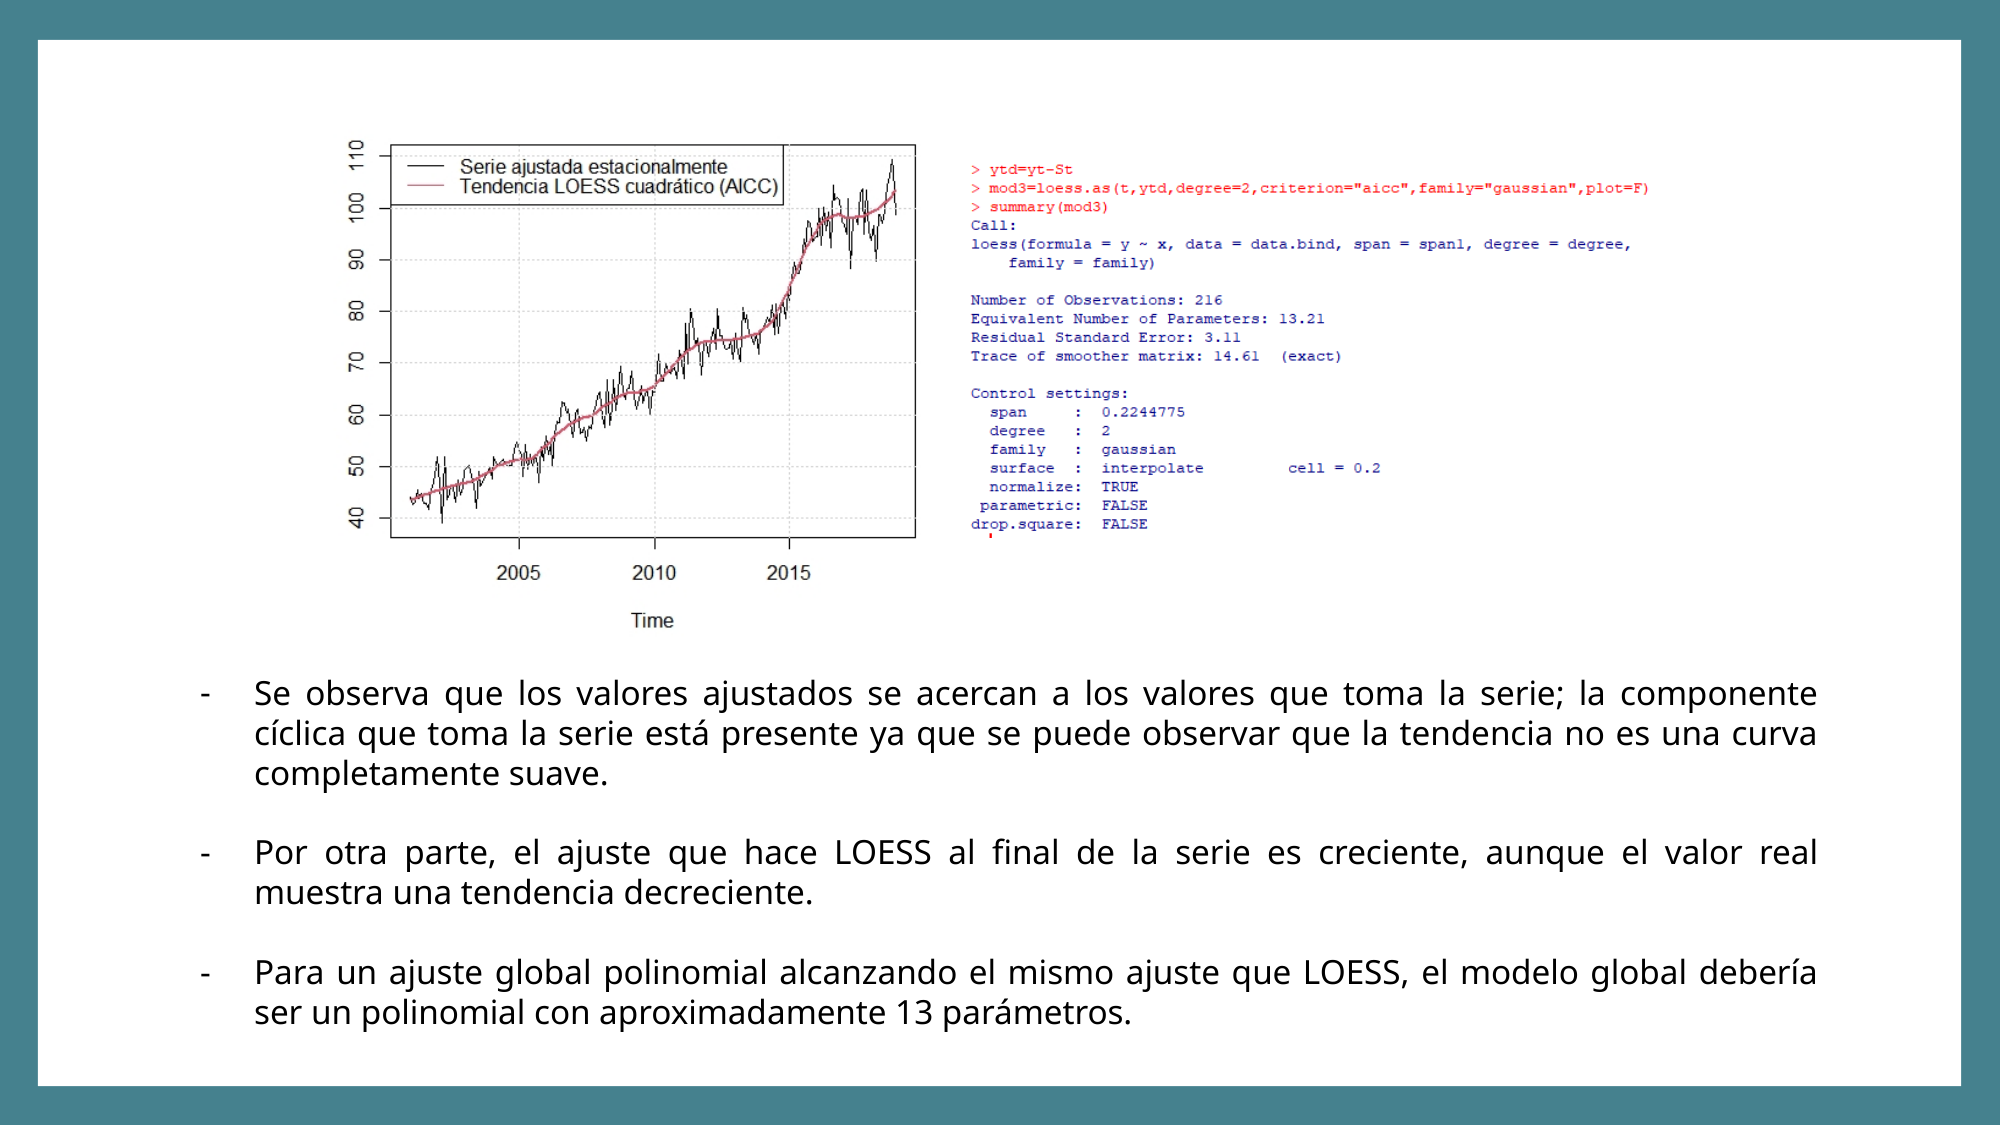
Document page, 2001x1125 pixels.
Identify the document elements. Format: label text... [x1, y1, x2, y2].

picture [295, 49, 1951, 658]
text_box Se observa que los valores ajustados se acercan a los valores que toma la serie; la componente cíclica que toma la serie está presente ya que se puede observar que la tendencia no es una curva completamente suave. Por otra parte, el ajuste que hace LOESS al final de la serie es creciente, aunque el valor real muestra una tendencia decreciente. Para un ajuste global polinomial alcanzando el mismo ajuste que LOESS, el modelo global debería ser un polinomial con aproximadamente 13 parámetros. [164, 656, 1836, 1047]
